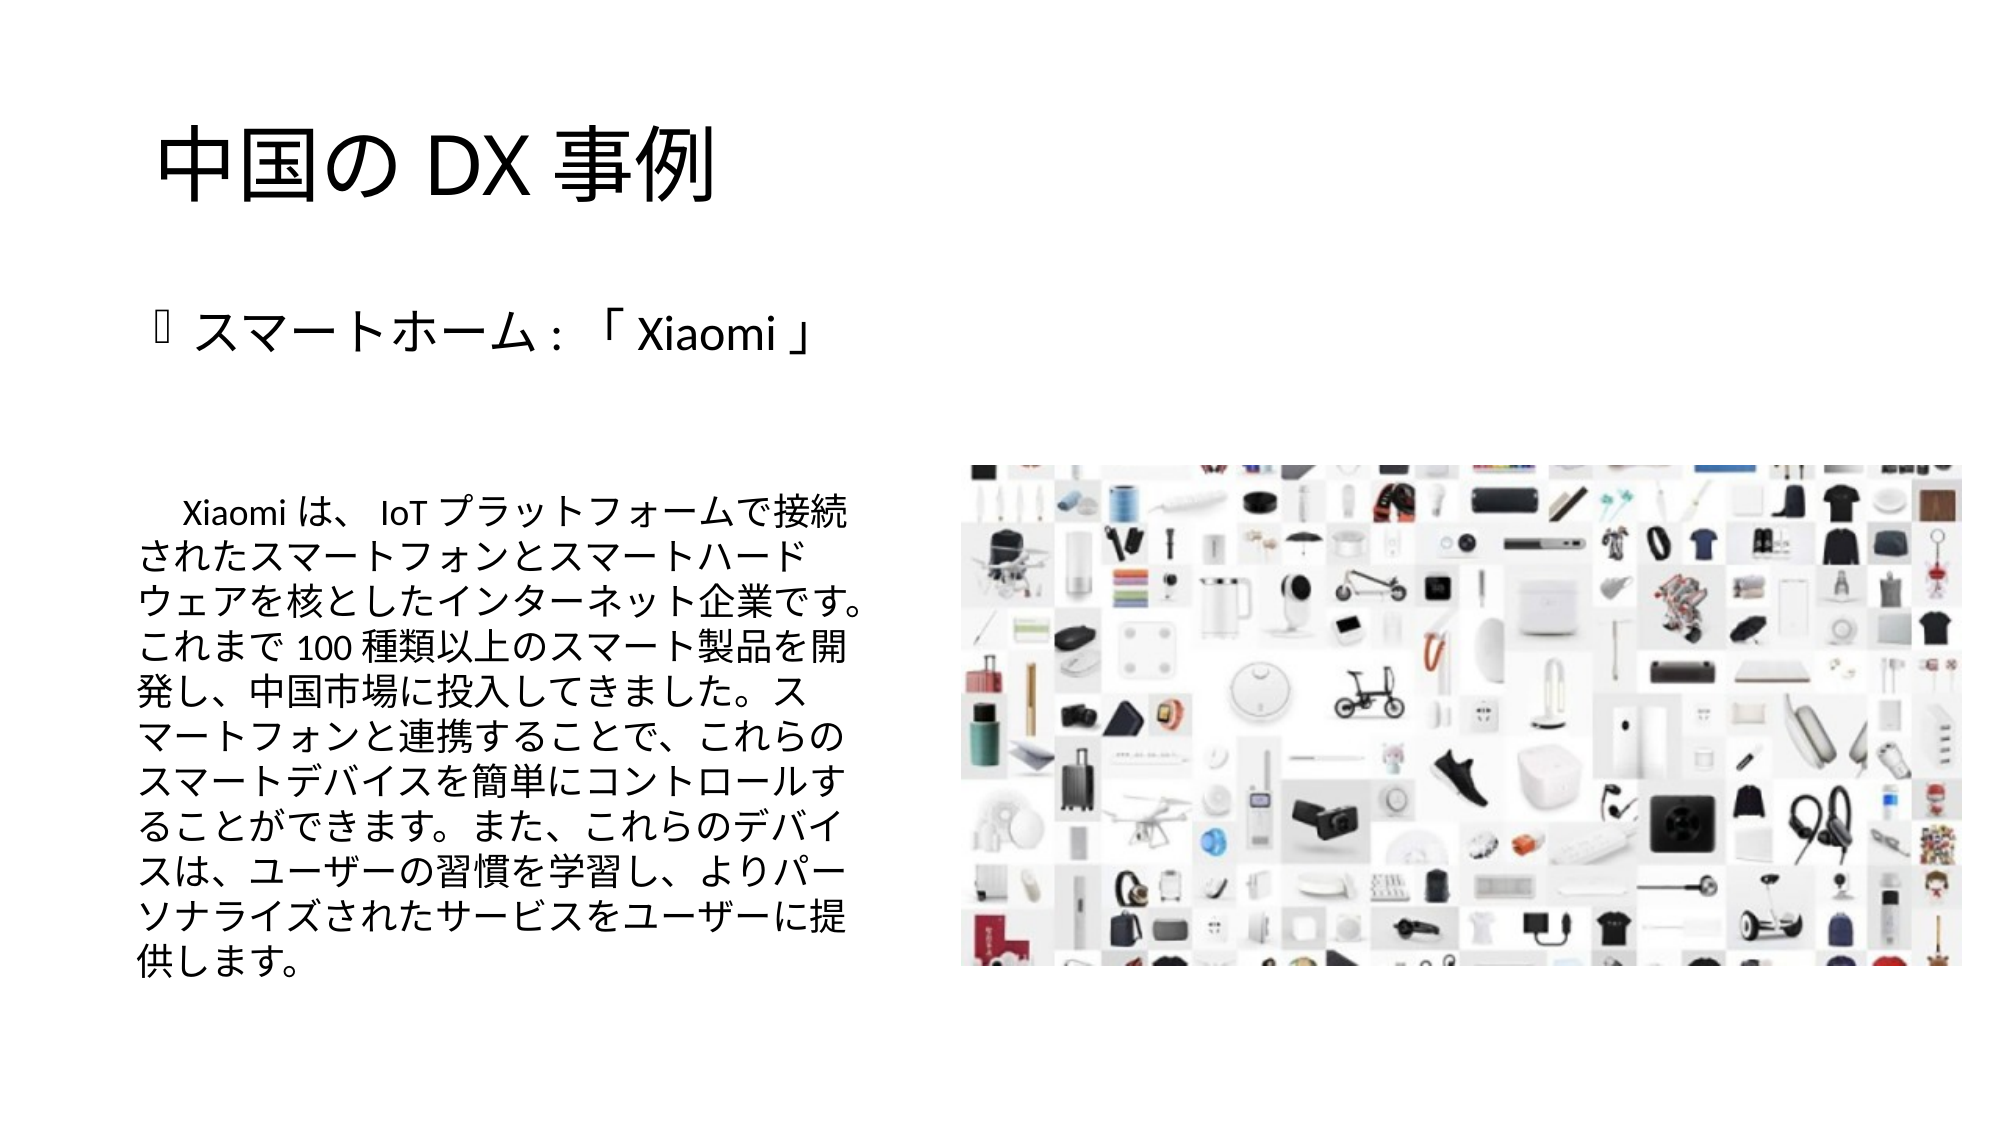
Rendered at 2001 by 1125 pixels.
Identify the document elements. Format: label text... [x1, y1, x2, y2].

title 中国のDX事例 [138, 60, 1864, 278]
text_box Xiaomiは、IoTプラットフォームで接続されたスマートフォンとスマートハードウェアを核としたインターネット企業です。これまで100種類以上のスマート製品を開発し、中国市場に投入してきました。スマートフォンと連携することで、これらのスマートデバイスを簡単にコントロールすることができます。また、これらのデバイスは、ユーザーの習慣を学習し、よりパーソナライズされたサービスをユーザーに提供します。 [121, 480, 879, 991]
list スマートホーム:「Xiaomi」 [138, 299, 1864, 1092]
picture [961, 465, 1962, 966]
